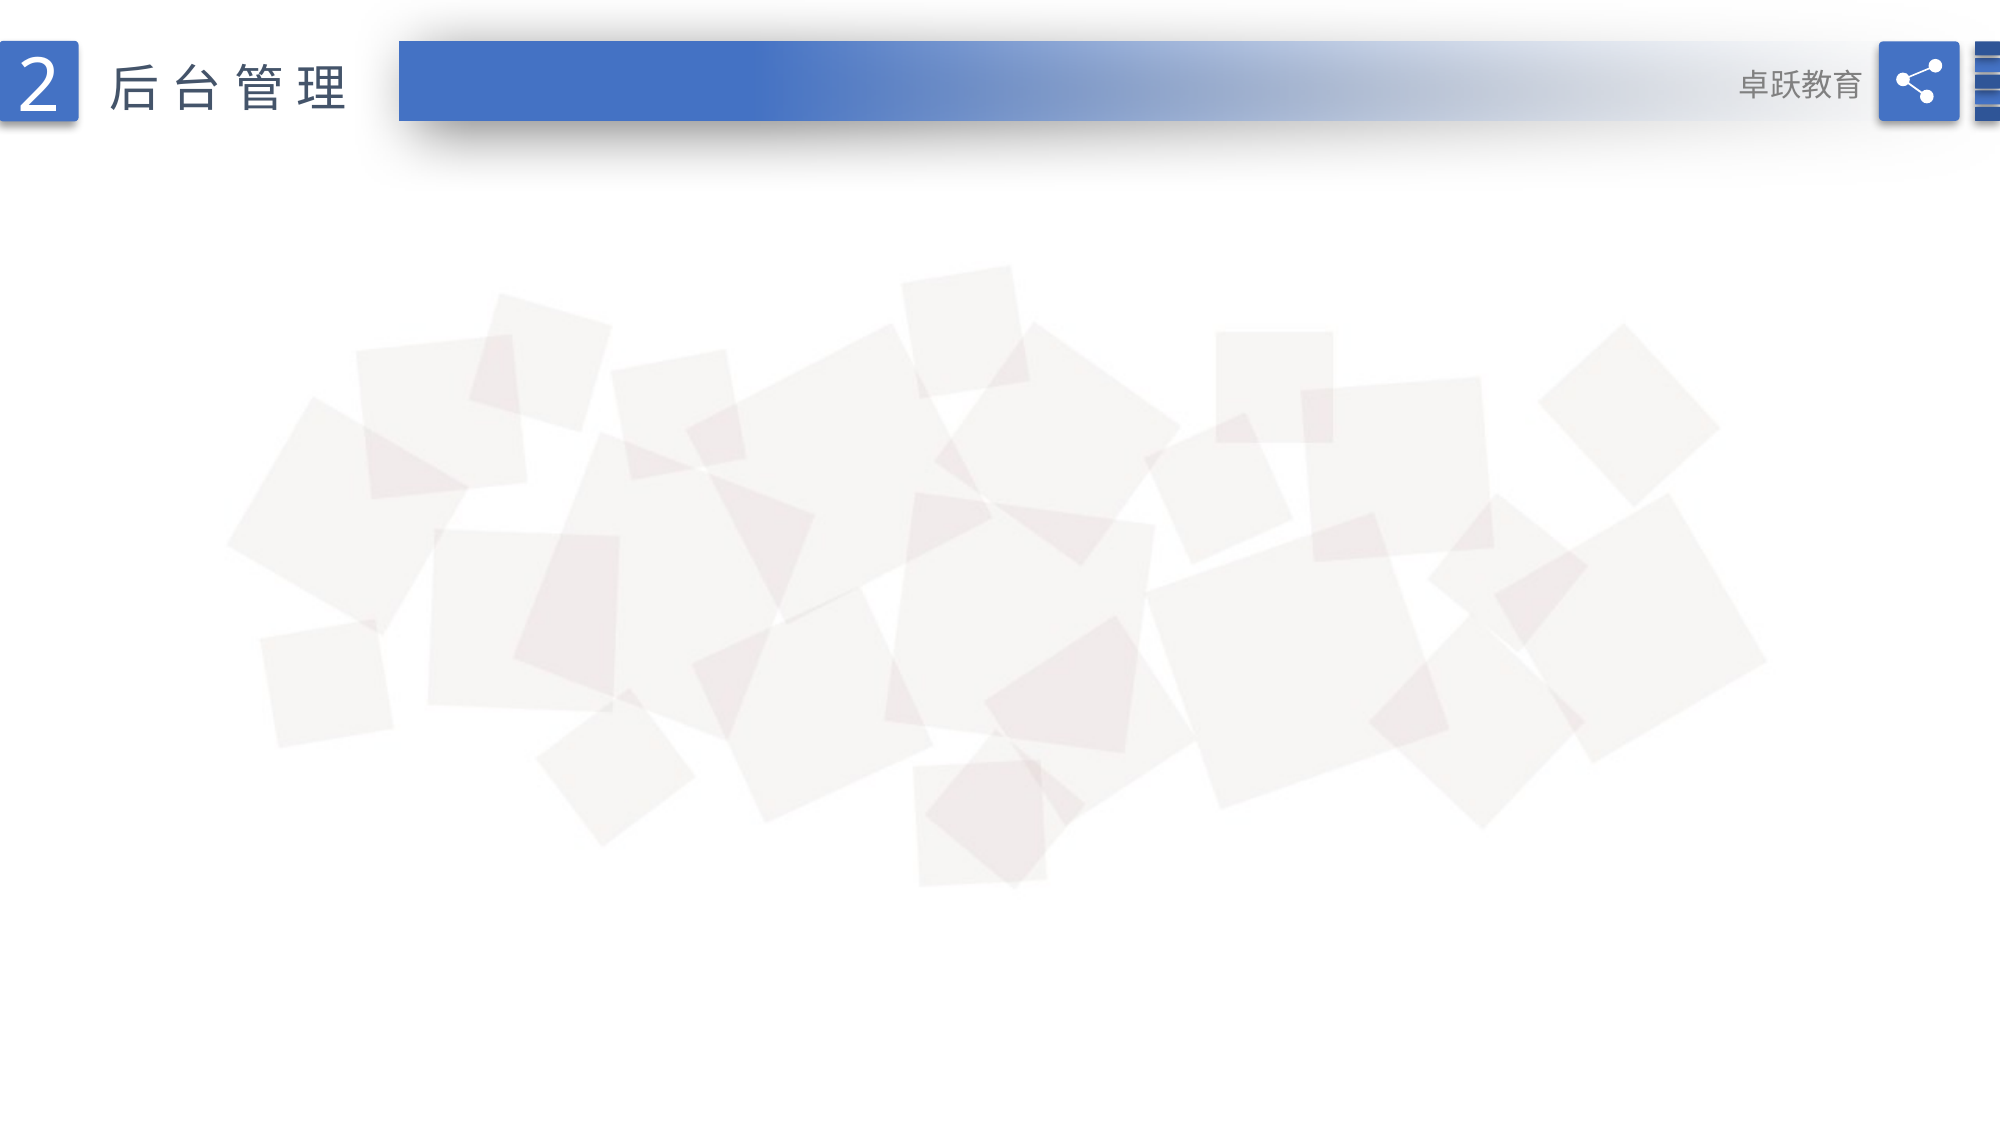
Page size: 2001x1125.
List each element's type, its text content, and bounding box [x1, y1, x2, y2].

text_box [1878, 41, 2000, 121]
picture [0, 0, 2001, 1125]
text_box 后台管理 [94, 48, 362, 124]
text_box [399, 40, 2000, 122]
text_box 卓跃教育 [1522, 58, 1878, 111]
text_box 2 [0, 39, 80, 123]
